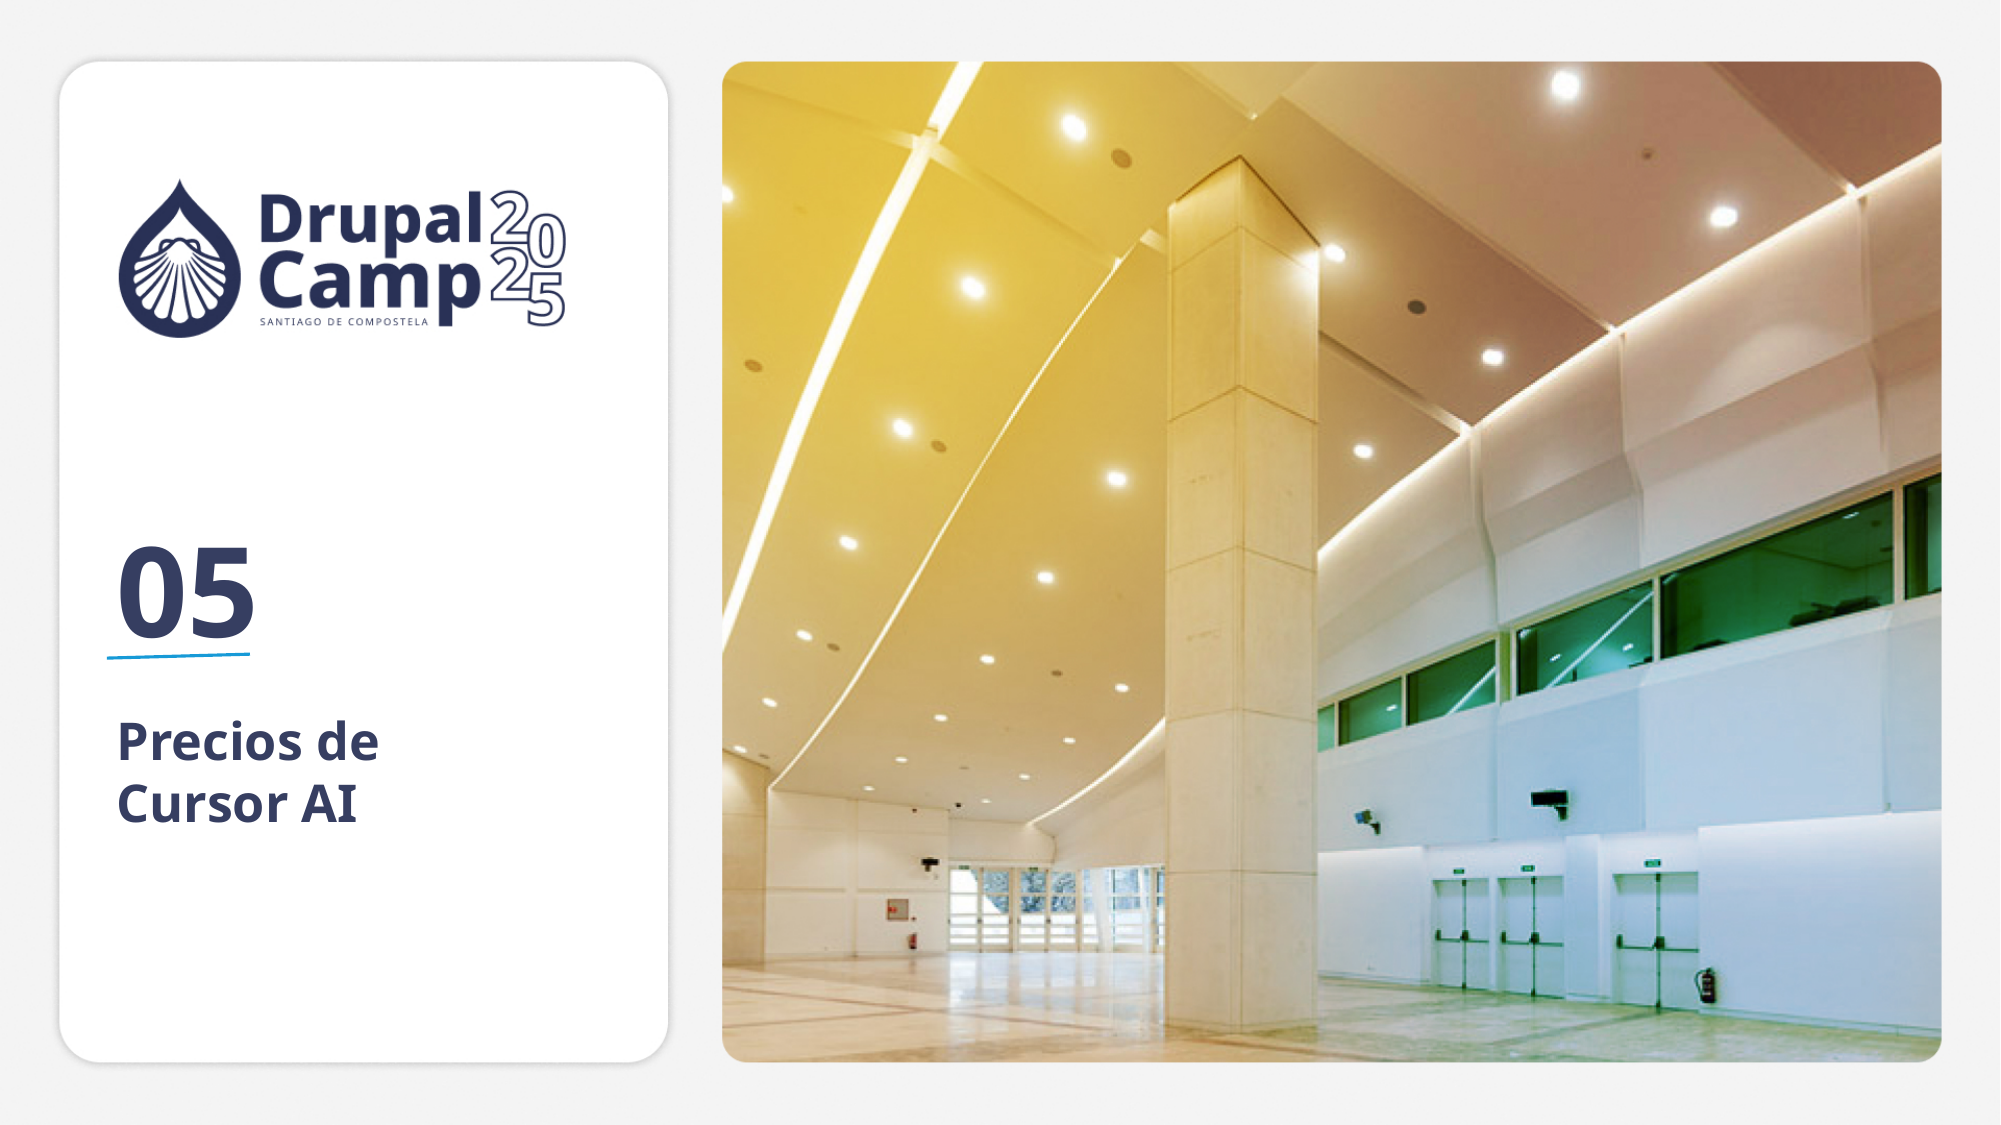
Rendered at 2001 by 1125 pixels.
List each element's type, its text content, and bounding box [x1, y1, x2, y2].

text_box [106, 654, 250, 659]
picture [0, 0, 2001, 1125]
text_box 05 [101, 505, 289, 671]
text_box Precios de Cursor AI [101, 700, 572, 841]
